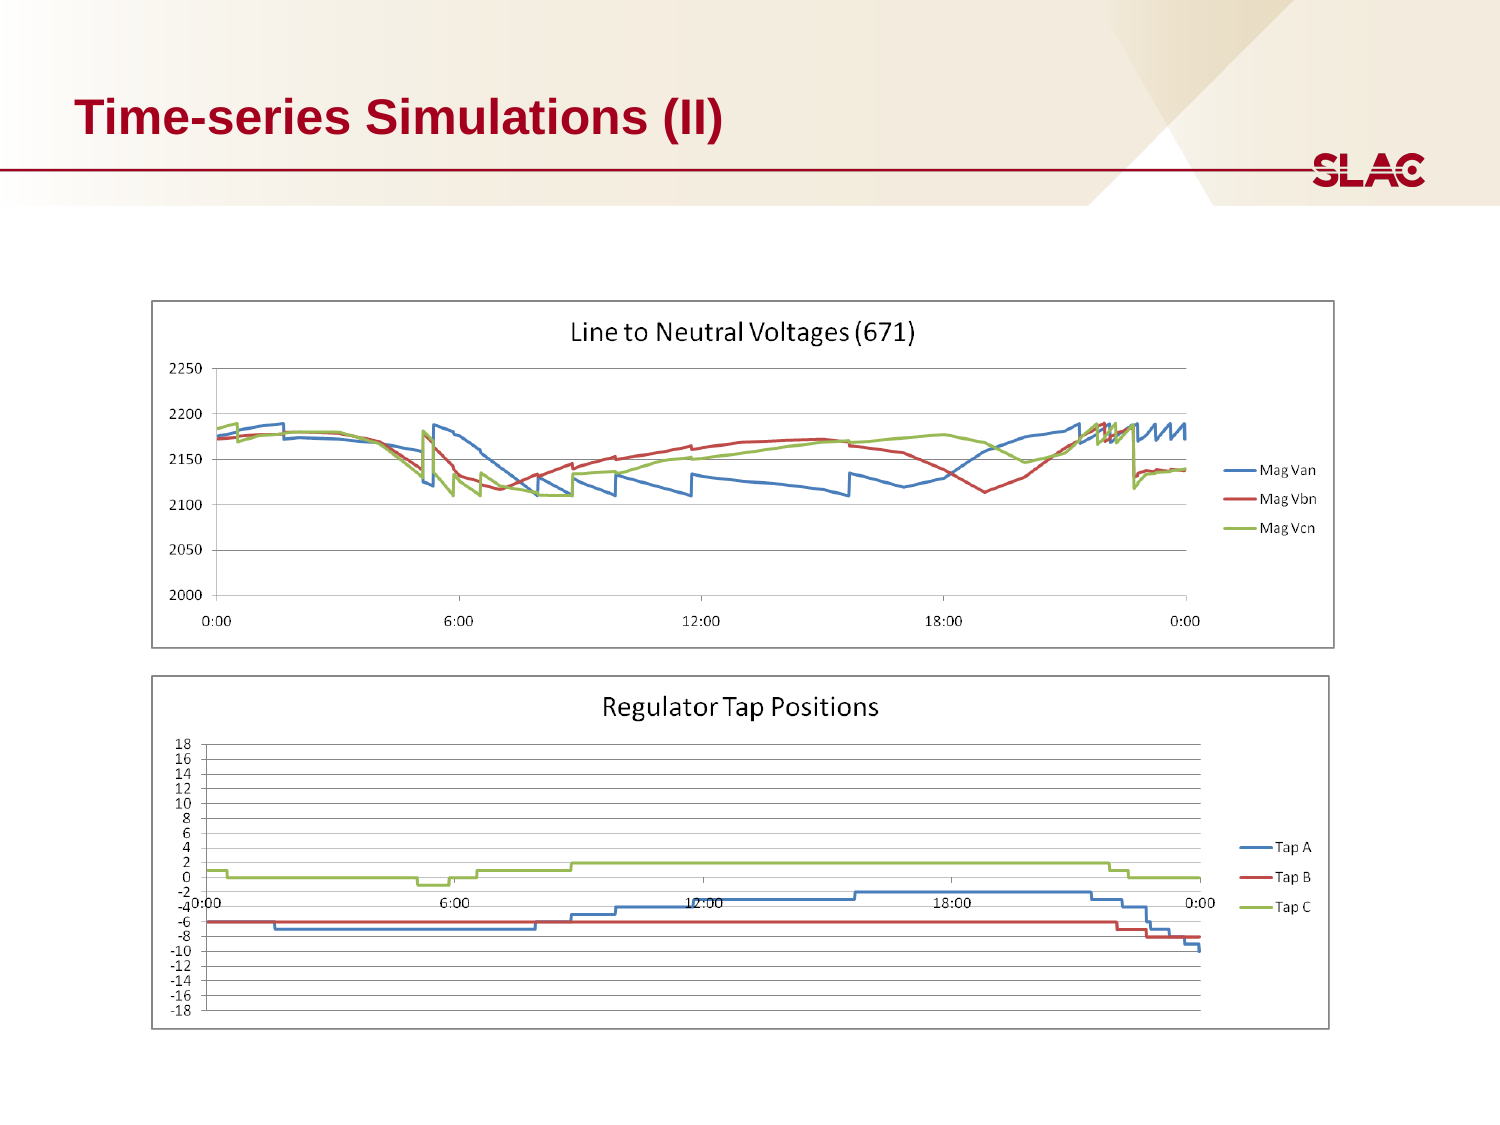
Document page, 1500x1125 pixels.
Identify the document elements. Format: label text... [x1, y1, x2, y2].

picture [149, 674, 1331, 1031]
title Time-series Simulations (II) [74, 21, 1404, 145]
picture [0, 0, 1500, 206]
picture [149, 299, 1335, 649]
